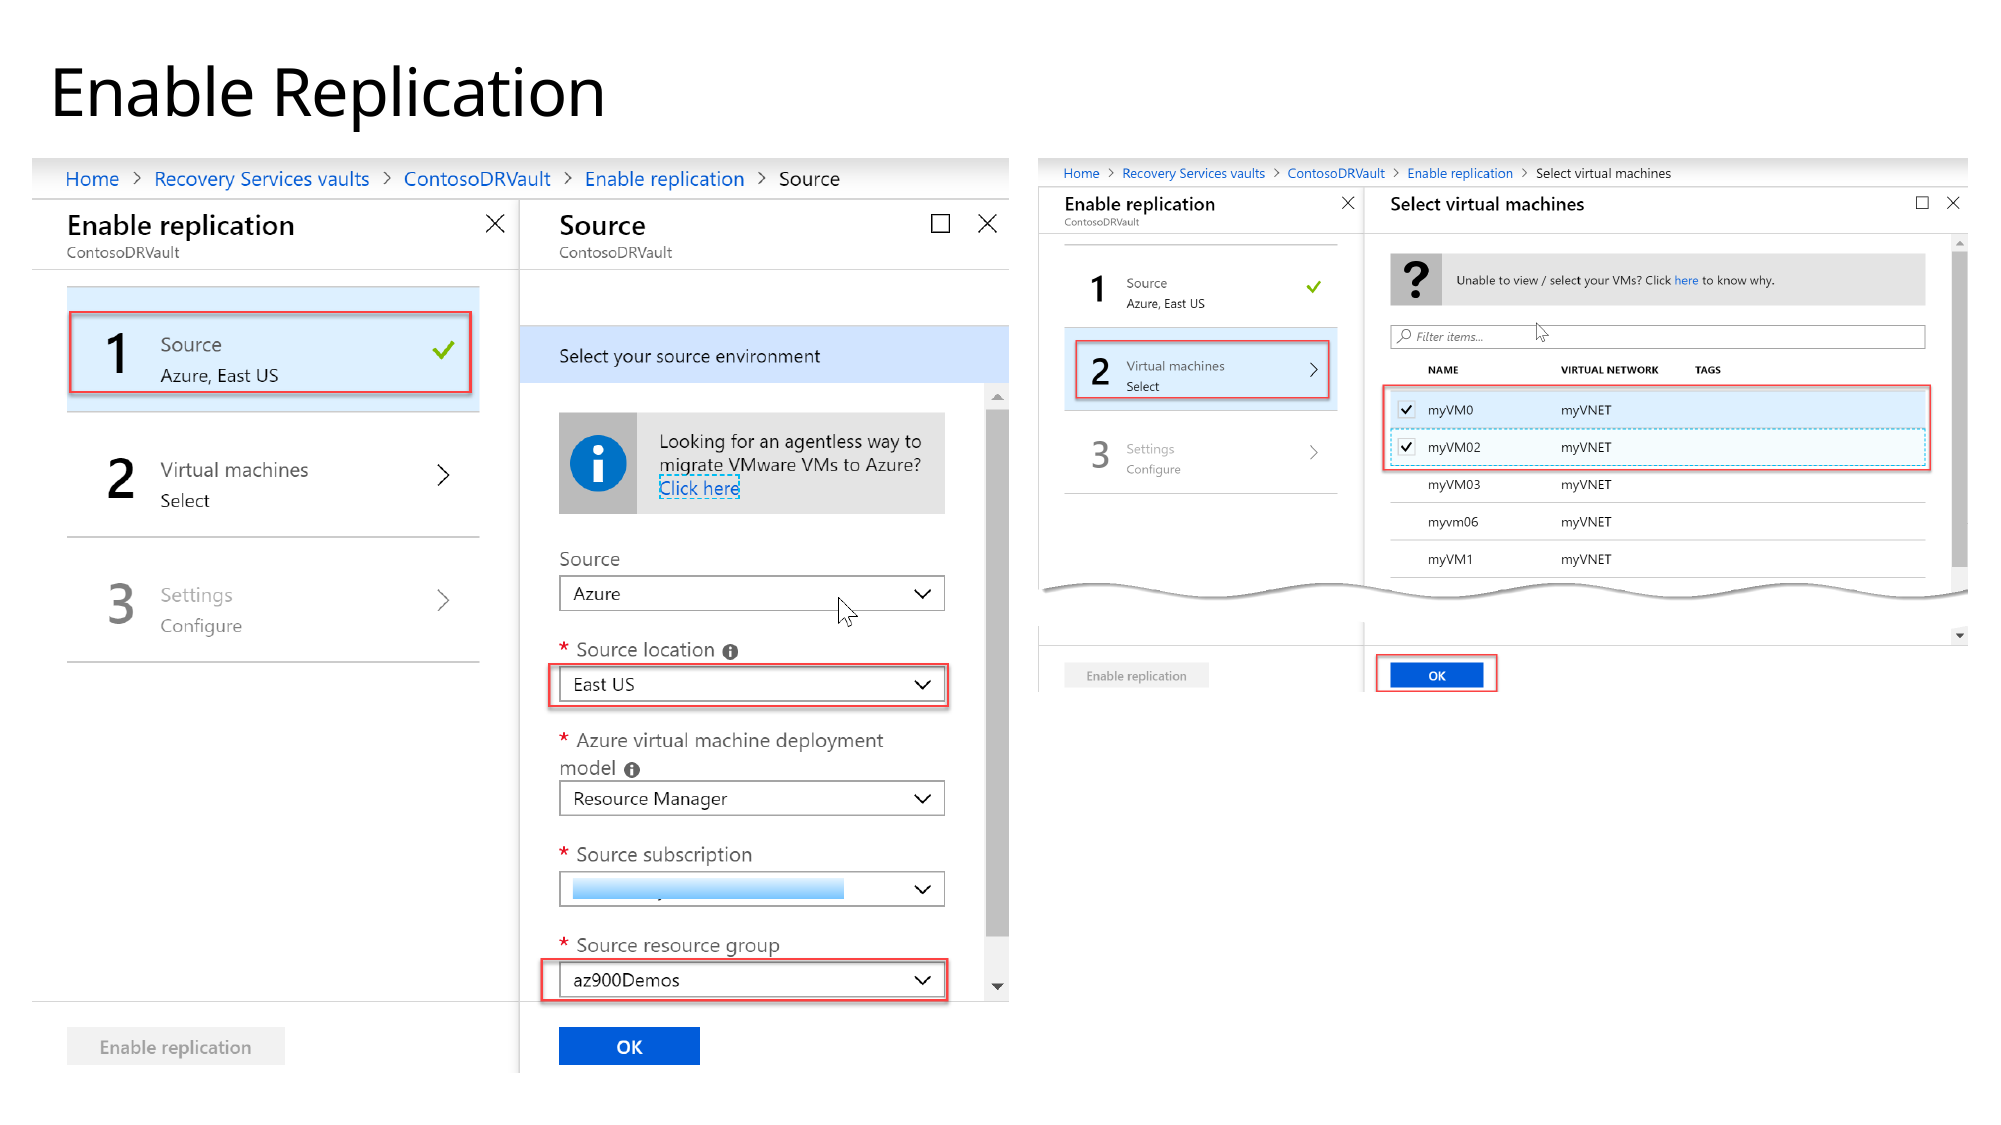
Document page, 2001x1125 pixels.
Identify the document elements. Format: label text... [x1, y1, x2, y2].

picture [1037, 158, 1968, 692]
title Enable Replication [49, 49, 1899, 162]
picture [31, 158, 1010, 1073]
